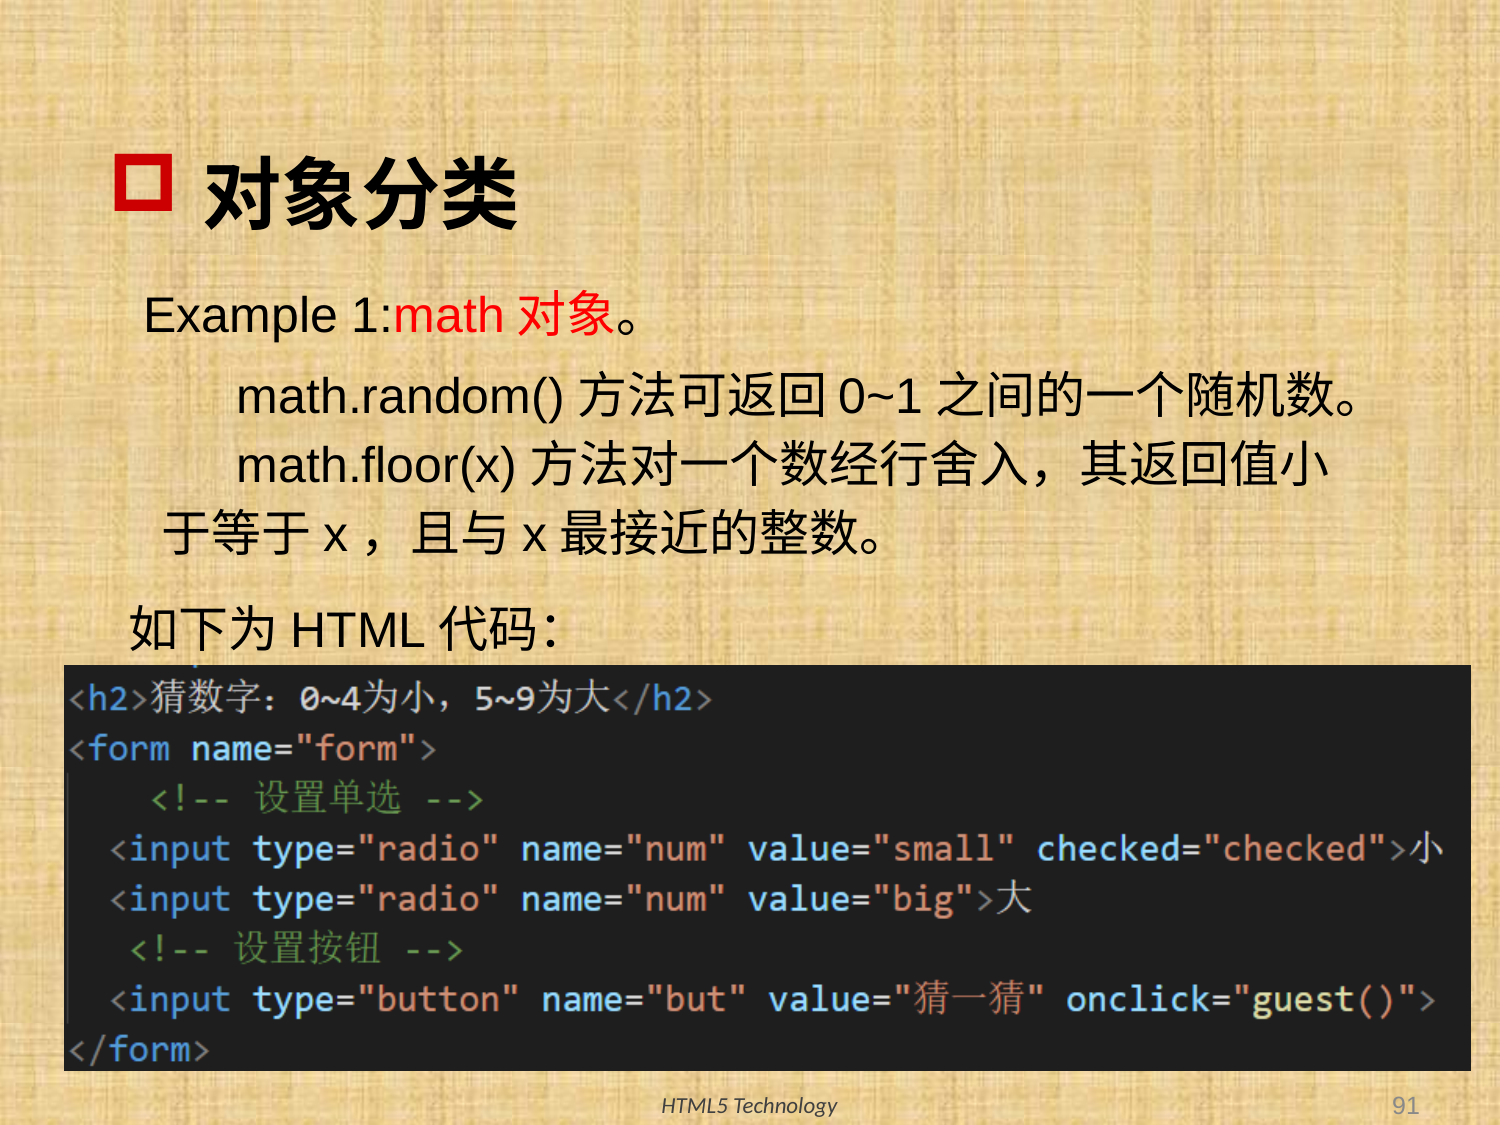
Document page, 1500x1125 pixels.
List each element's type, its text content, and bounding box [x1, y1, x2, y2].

picture [0, 0, 1500, 1125]
text_box Example 1:math对象。 [53, 266, 1295, 350]
slide_number 91 [1097, 1082, 1436, 1125]
text_box 如下为HTML代码： [38, 581, 576, 665]
title 对象分类 [94, 137, 1407, 248]
text_box math.random()方法可返回0~1之间的一个随机数。 math.floor(x)方法对一个数经行舍入，其返回值小于等于x，且与x最接近的整数。 [147, 347, 1388, 569]
footer HTML5 Technology [482, 1083, 1017, 1125]
